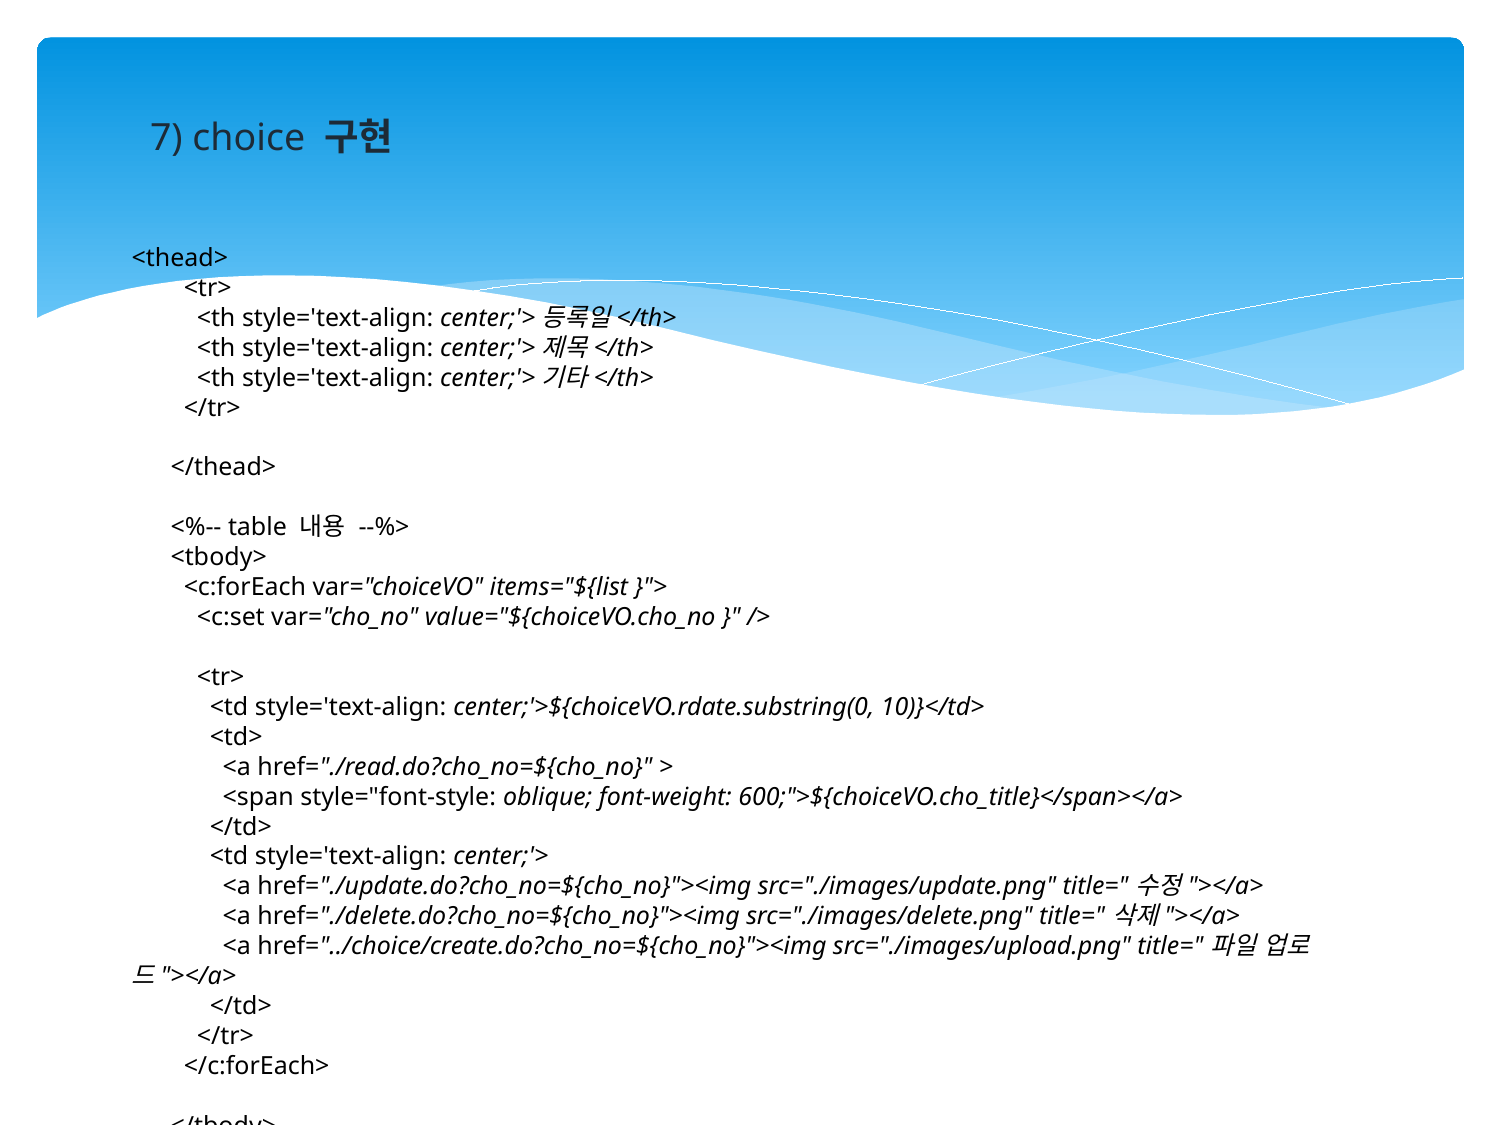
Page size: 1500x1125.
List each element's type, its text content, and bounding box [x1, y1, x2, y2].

text_box 7) choice 구현 [135, 67, 1485, 200]
text_box <thead> <tr> <th style='text-align: center;'>등록일</th> <th style='text-align: center;'>제목</th> <th style='text-align: center;'>기타</th> </tr> </thead> <%-- table 내용 --%> <tbody> <c:forEach var="choiceVO" items="${list }"> <c:set var="cho_no" value="${choiceVO.cho_no }" /> <tr> <td style='text-align: center;'>${choiceVO.rdate.substring(0, 10)}</td> <td> <a href="./read.do?cho_no=${cho_no}" > <span style="font-style: oblique; font-weight: 600;">${choiceVO.cho_title}</span></a> </td> <td style='text-align: center;'> <a href="./update.do?cho_no=${cho_no}"><img src="./images/update.png" title="수정"></a> <a href="./delete.do?cho_no=${cho_no}"><img src="./images/delete.png" title="삭제"></a> <a href="../choice/create.do?cho_no=${cho_no}"><img src="./images/upload.png" title="파일 업로드"></a> </td> </tr> </c:forEach> </tbody> [116, 233, 1374, 1125]
